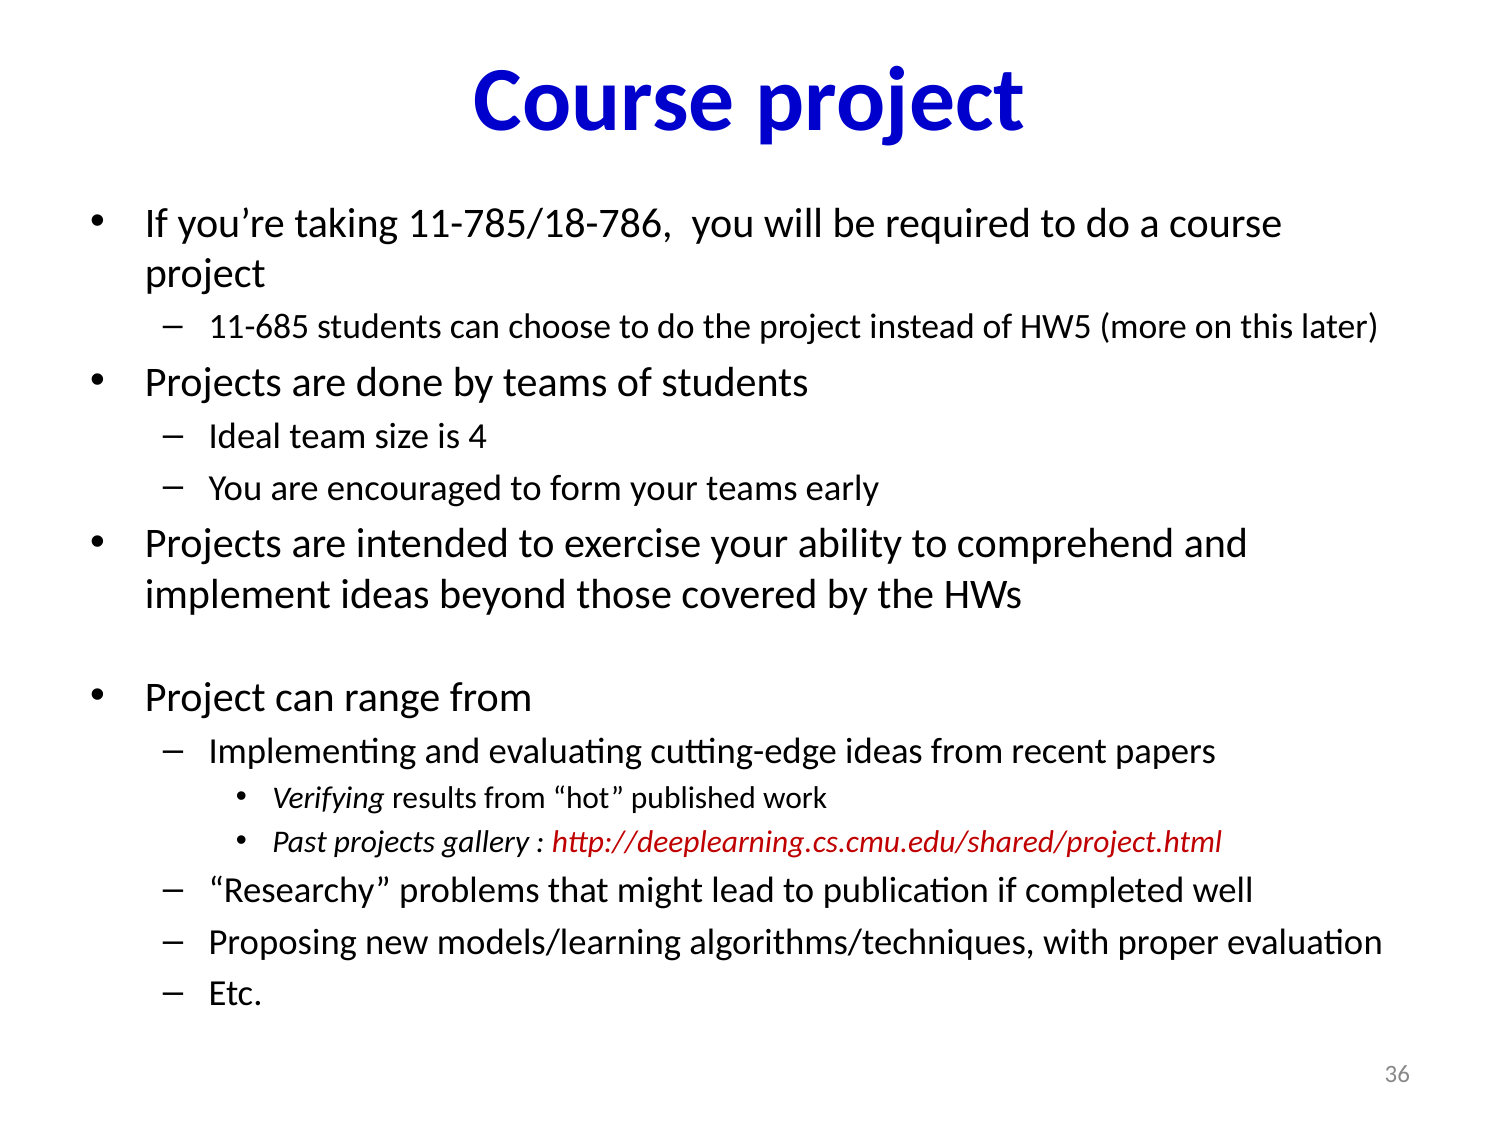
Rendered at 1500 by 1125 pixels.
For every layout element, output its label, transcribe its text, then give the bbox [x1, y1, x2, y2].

list If you’re taking 11-785/18-786, you will be required to do a course project 11-685 students can choose to do the project instead of HW5 (more on this later) Projects are done by teams of students Ideal team size is 4 You are encouraged to form your teams early Projects are intended to exercise your ability to comprehend and implement ideas beyond those covered by the HWs Project can range from Implementing and evaluating cutting-edge ideas from recent papers Verifying results from “hot” published work Past projects gallery : http://deeplearning.cs.cmu.edu/shared/project.html “Researchy” problems that might lead to publication if completed well Proposing new models/learning algorithms/techniques, with proper evaluation Etc. [75, 187, 1425, 1063]
slide_number 36 [1074, 1042, 1425, 1103]
title Course project [75, 0, 1425, 187]
